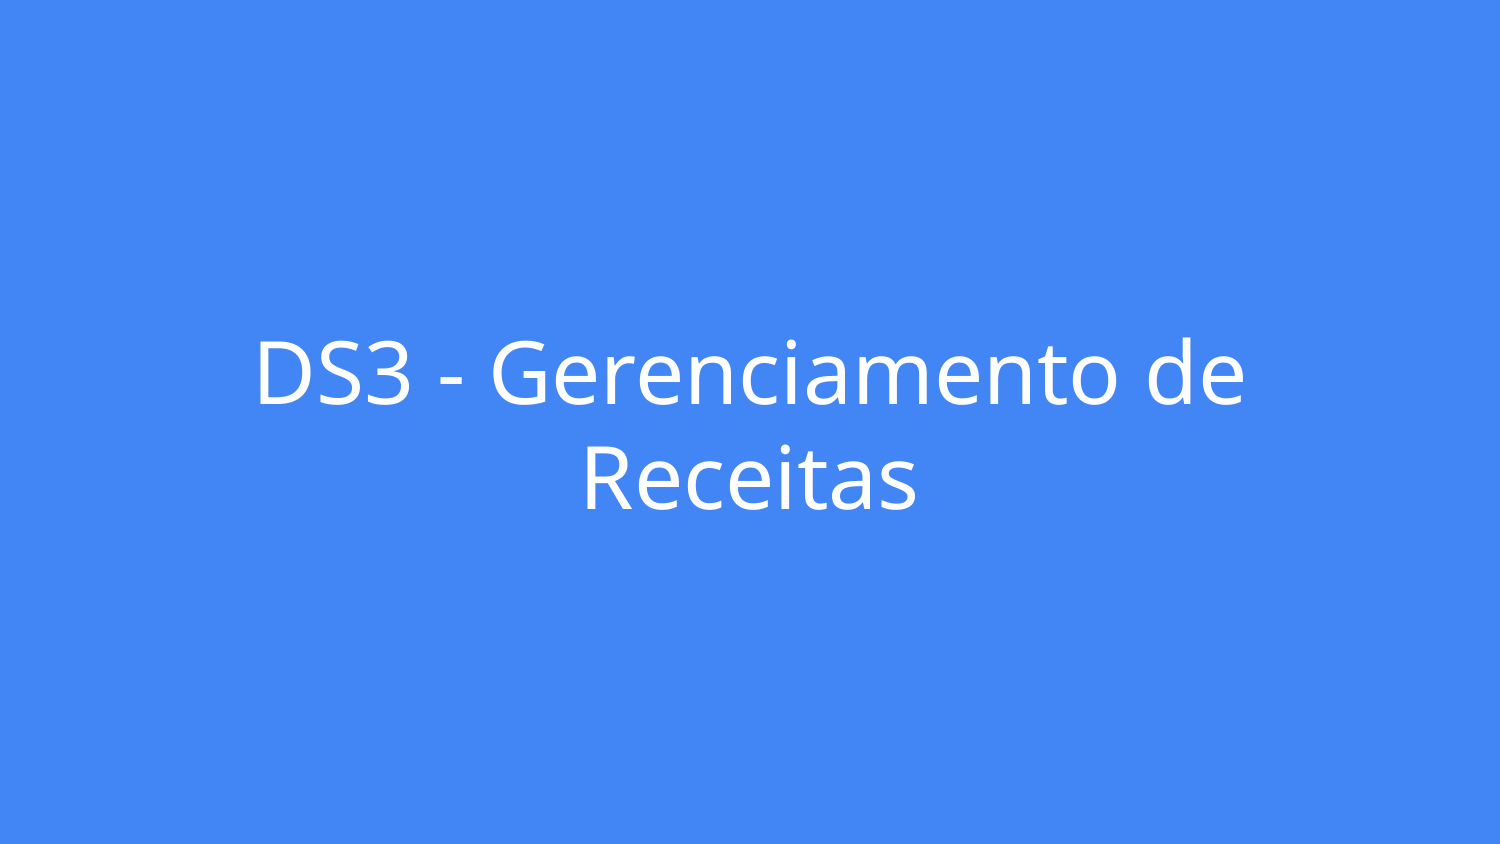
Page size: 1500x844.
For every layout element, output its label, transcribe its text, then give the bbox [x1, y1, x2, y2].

title DS3 - Gerenciamento de Receitas [75, 338, 1425, 505]
